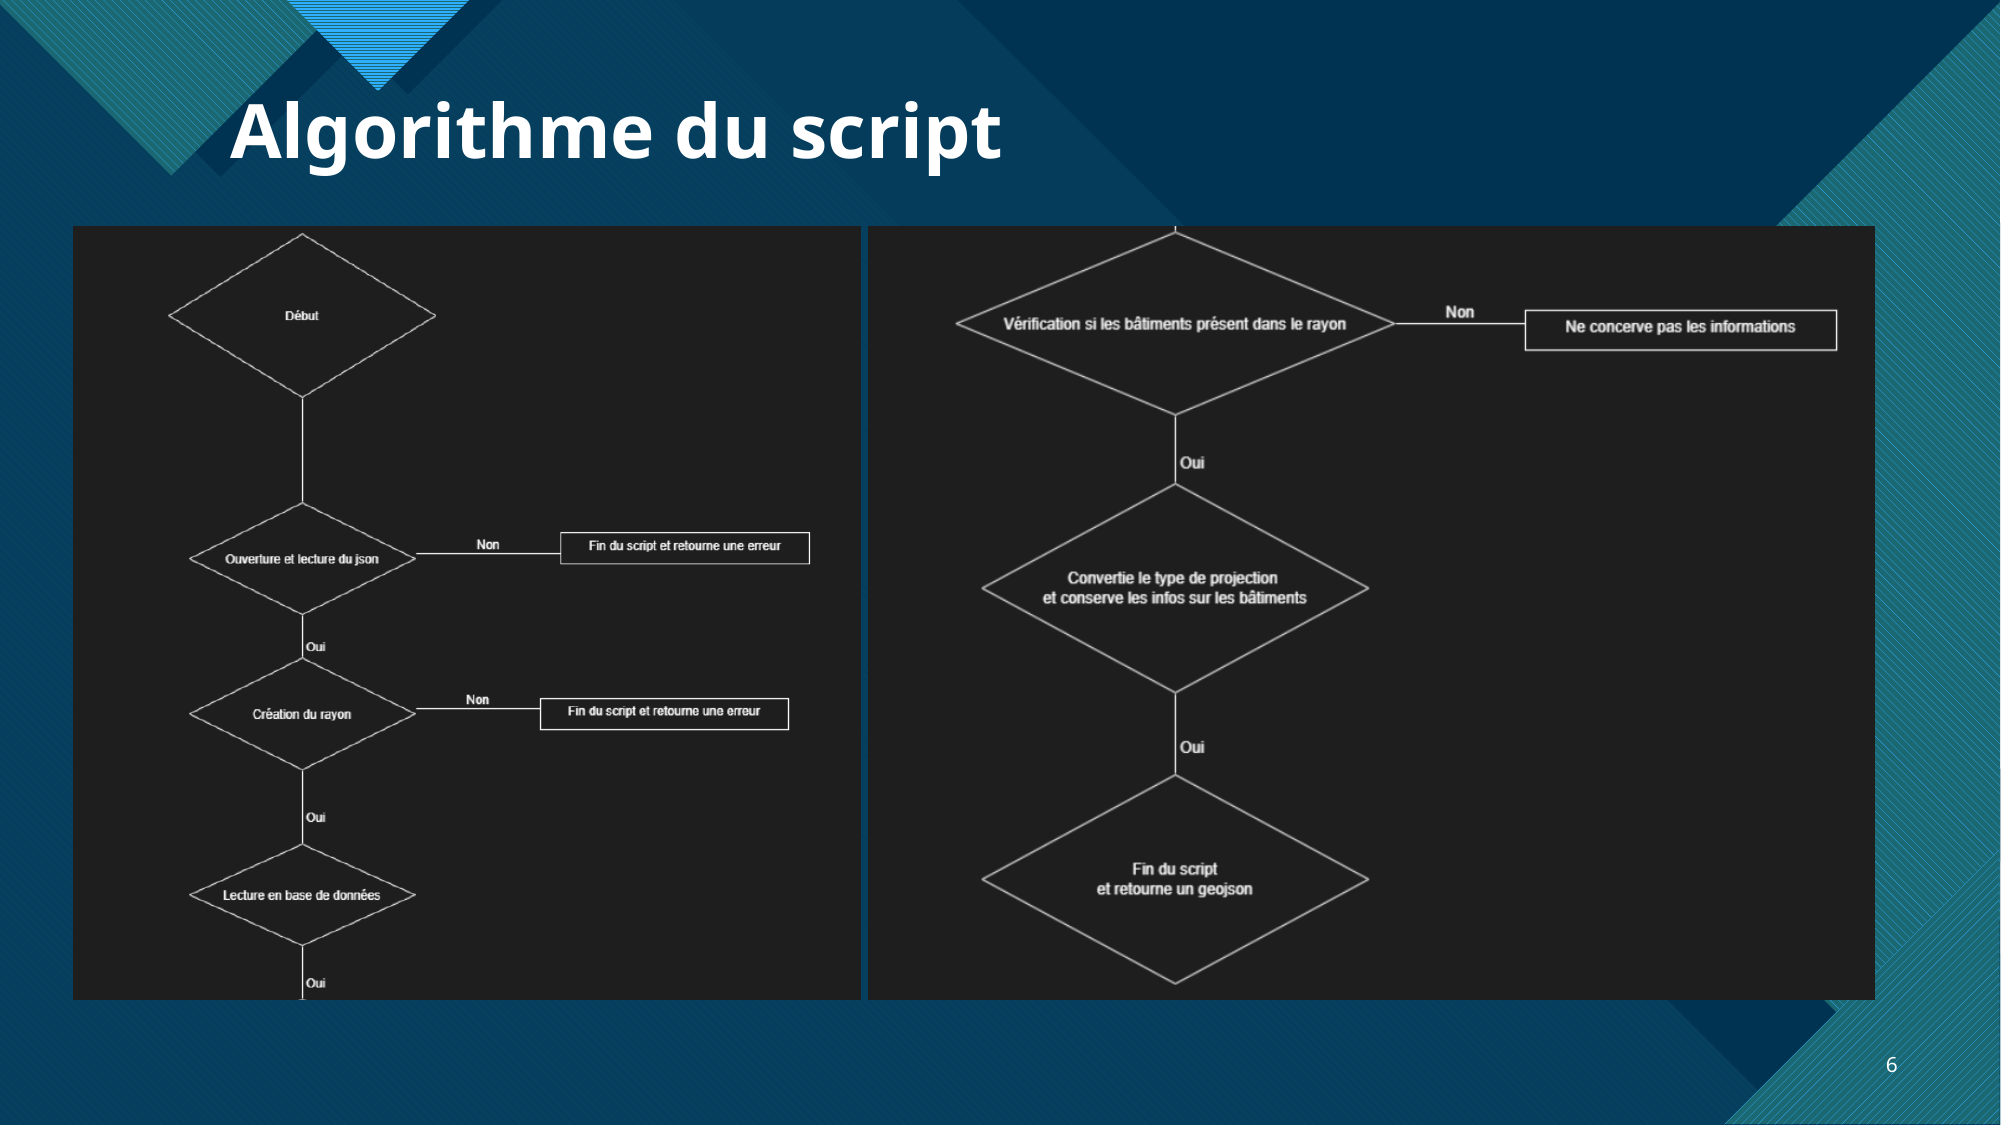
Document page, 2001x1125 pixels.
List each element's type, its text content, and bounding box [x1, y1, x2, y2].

slide_number 6 [1845, 1035, 1913, 1096]
title Algorithme du script [215, 82, 1320, 183]
picture [869, 226, 1875, 1000]
picture [74, 227, 860, 999]
slide_number 13 [1875, 727, 2001, 975]
